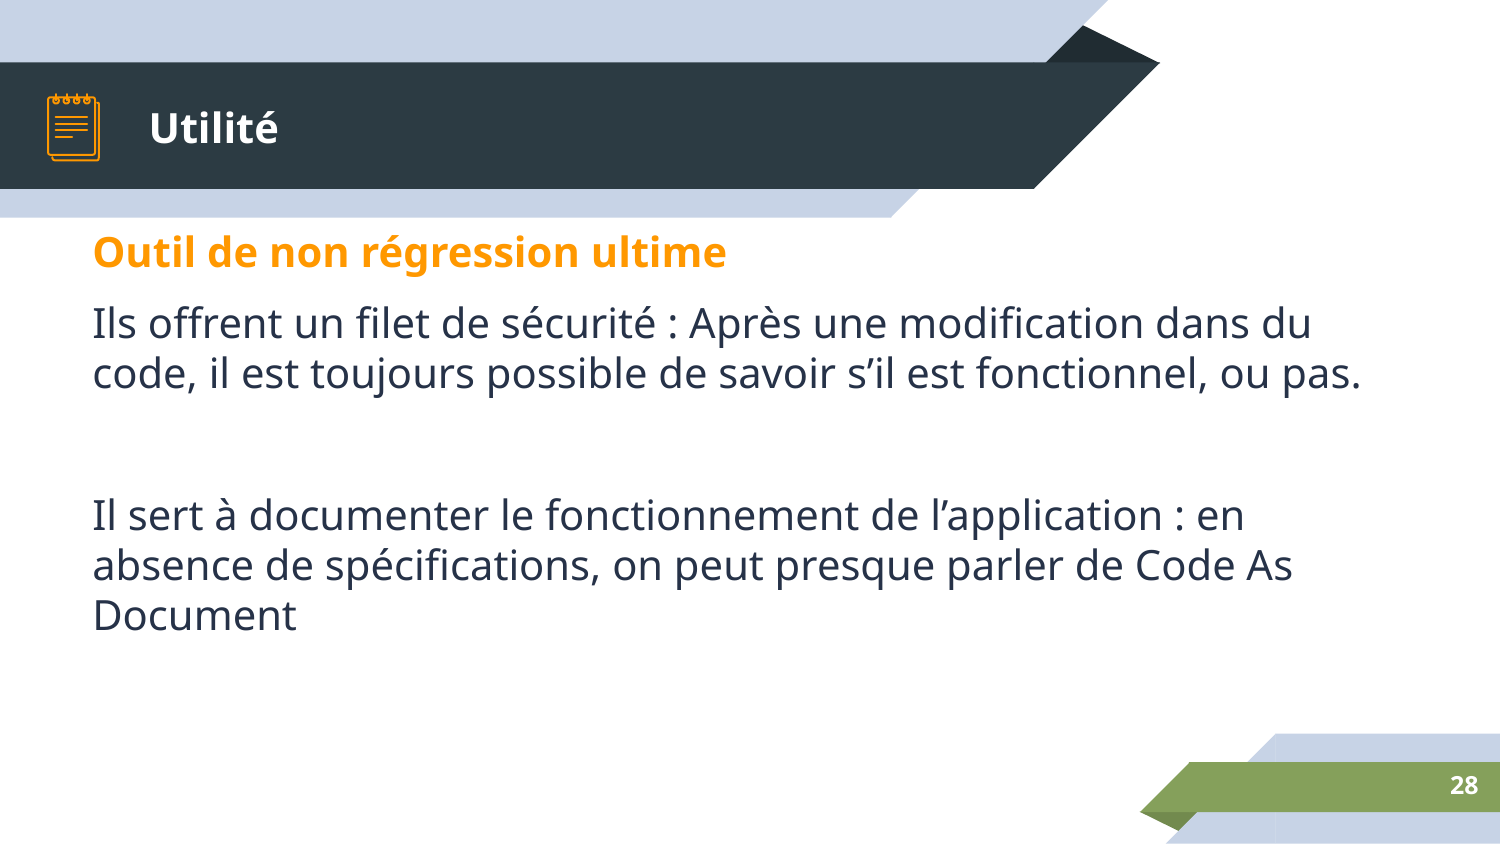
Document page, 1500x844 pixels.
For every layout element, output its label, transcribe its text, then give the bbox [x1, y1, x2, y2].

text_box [47, 93, 100, 161]
title Utilité [133, 64, 997, 190]
slide_number ‹#› [1249, 760, 1494, 813]
list Outil de non régression ultime Ils offrent un filet de sécurité : Après une modification dans du code, il est toujours possible de savoir s’il est fonctionnel, ou pas. Il sert à documenter le fonctionnement de l’application : en absence de spécifications, on peut presque parler de Code As Document [77, 211, 1380, 615]
